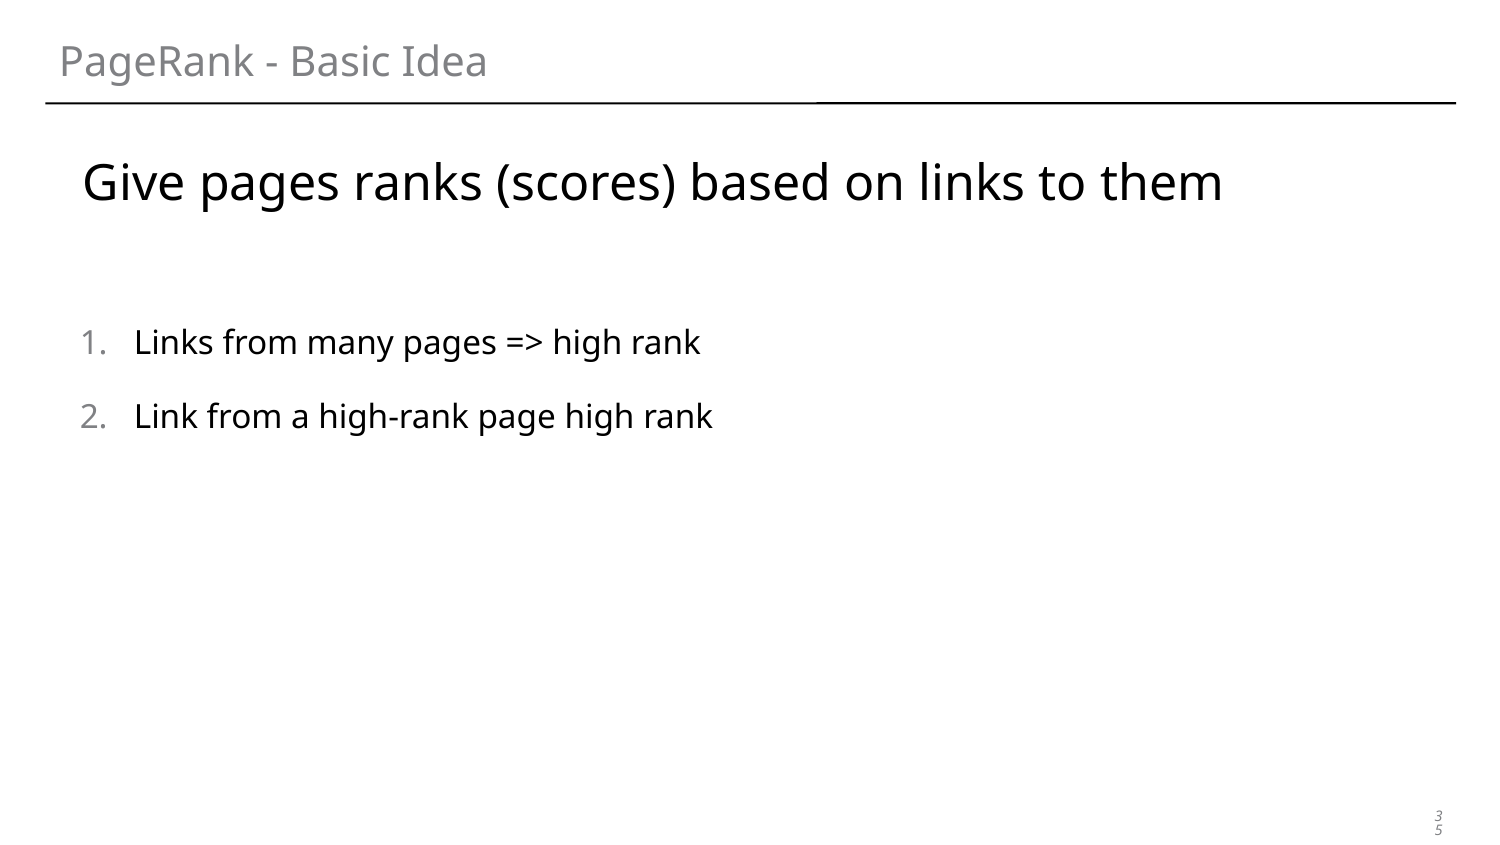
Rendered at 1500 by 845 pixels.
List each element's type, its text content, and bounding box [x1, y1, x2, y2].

title PageRank - Basic Idea [43, 34, 1457, 98]
slide_number ‹#› [1425, 801, 1457, 827]
list Give pages ranks (scores) based on links to them Links from many pages => high rank Link from a high-rank page high rank [43, 123, 1457, 785]
